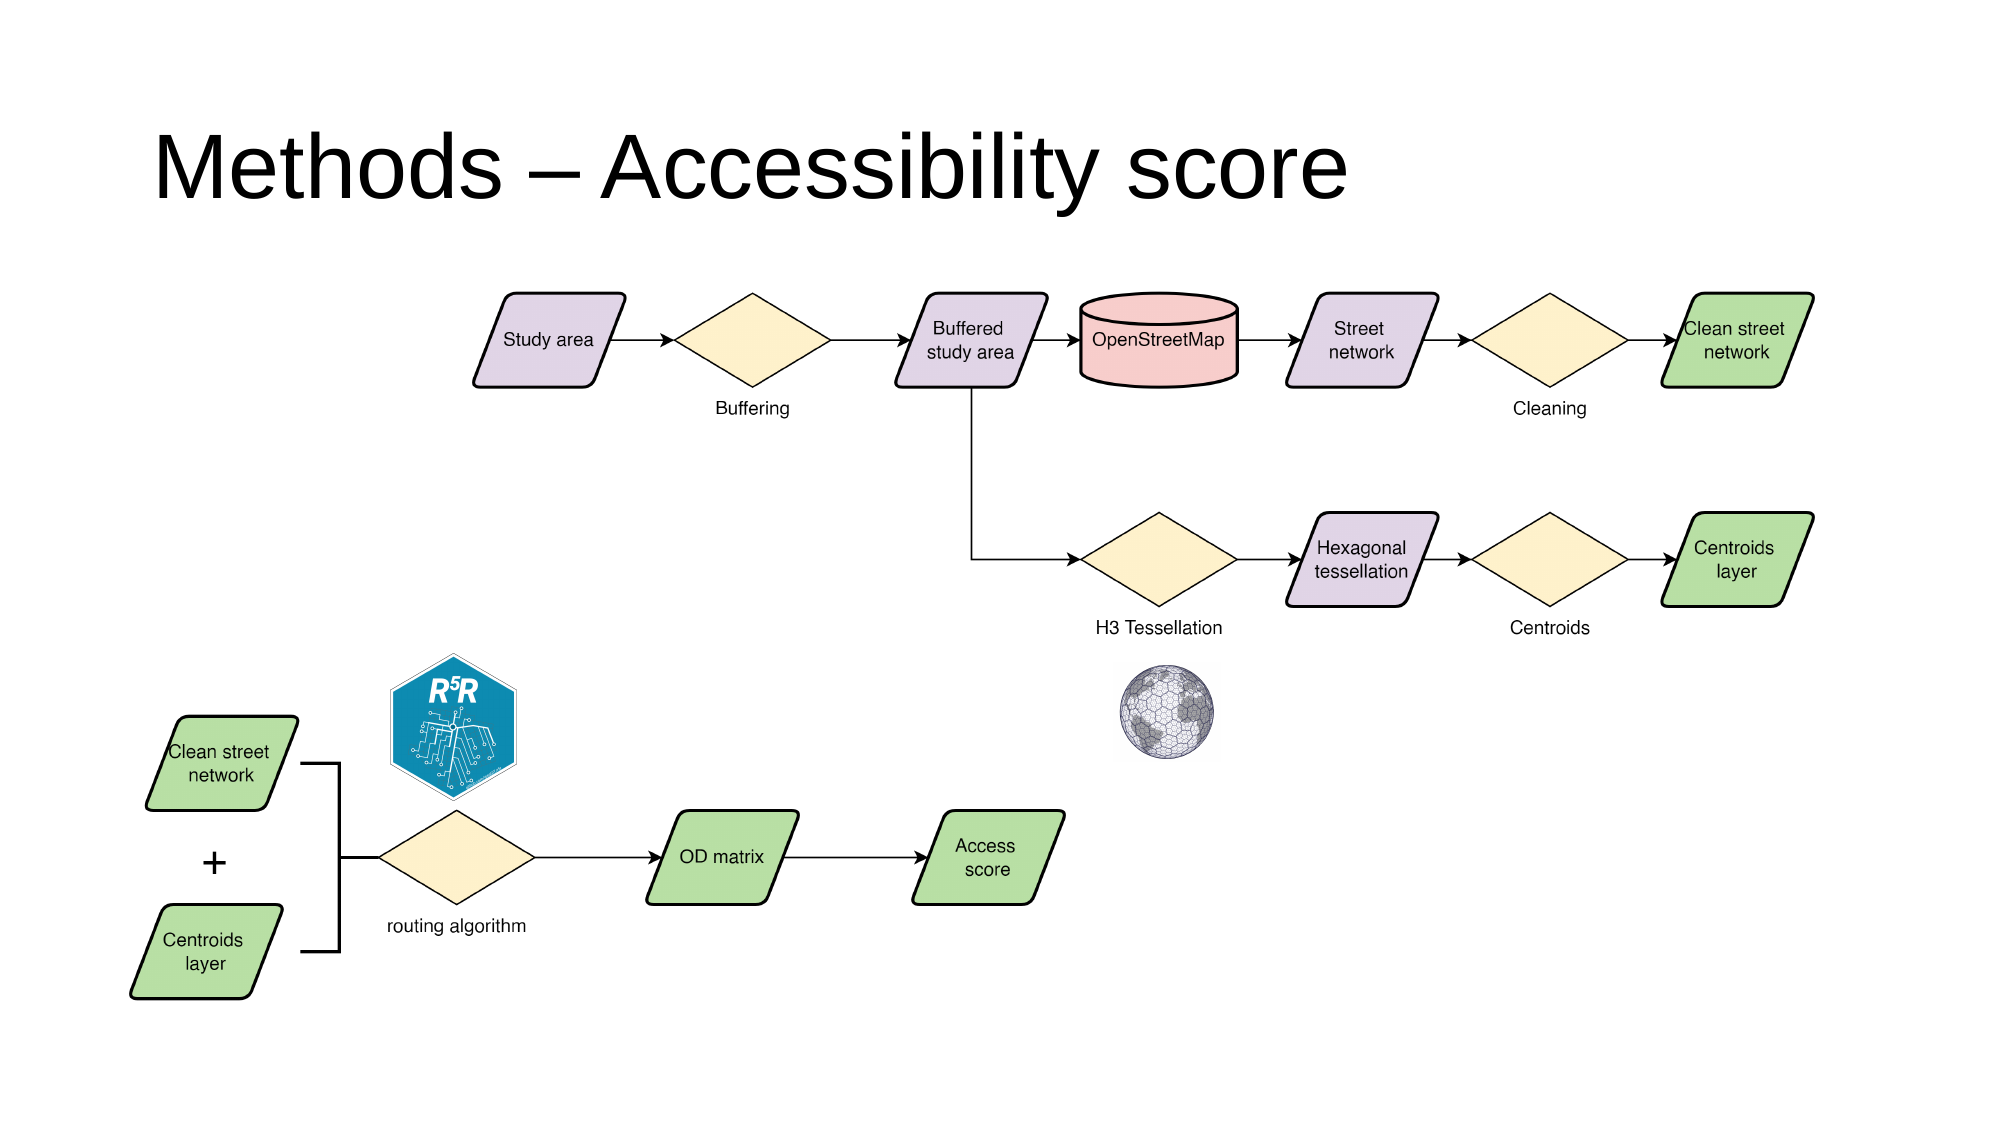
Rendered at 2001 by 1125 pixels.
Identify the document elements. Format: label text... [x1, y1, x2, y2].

title Methods – Accessibility score [137, 59, 1863, 278]
picture [1113, 662, 1221, 762]
picture [110, 275, 1832, 1015]
